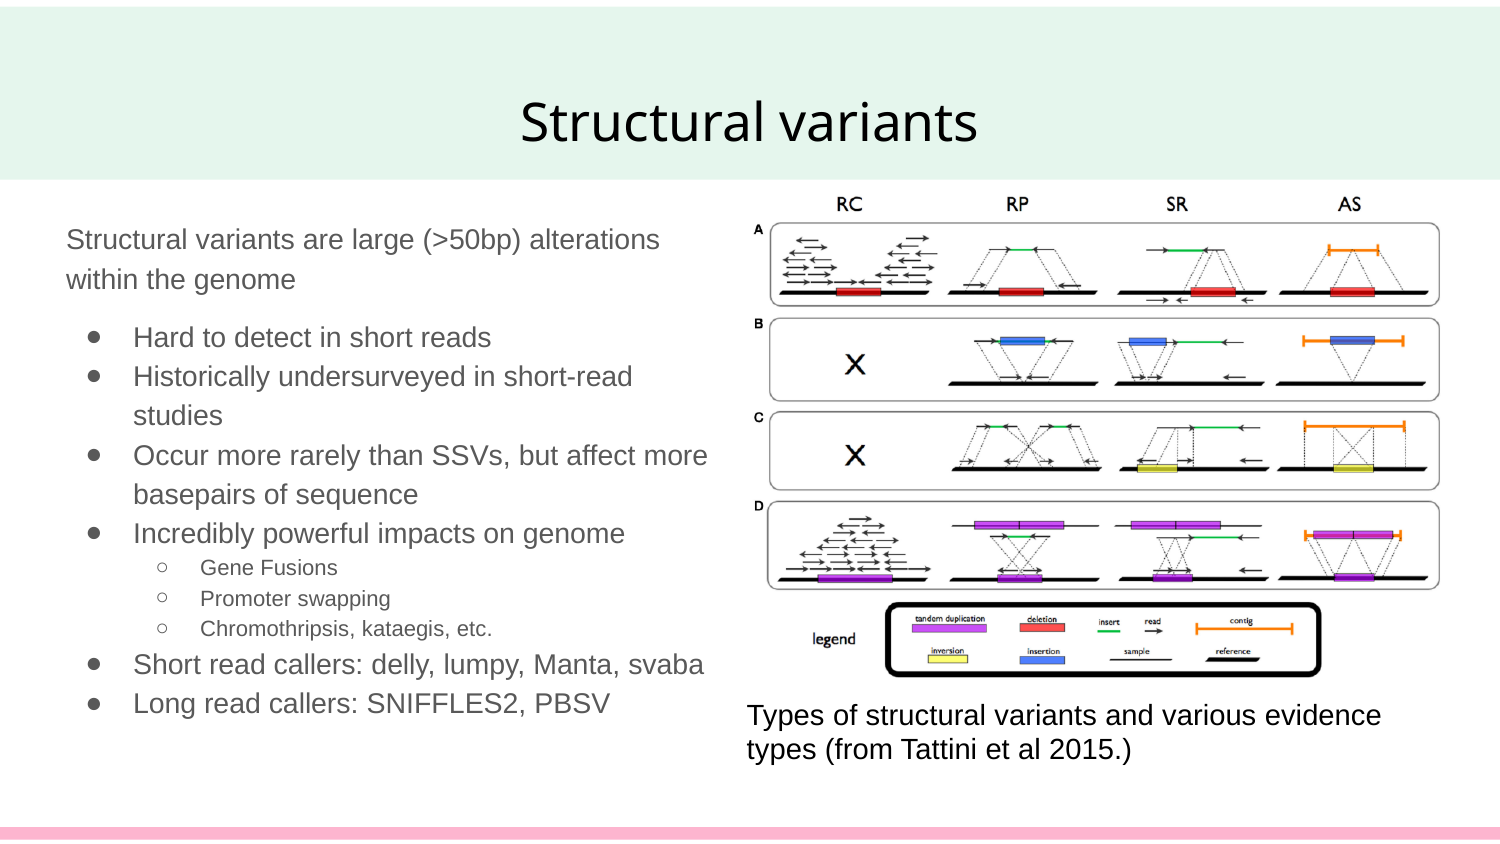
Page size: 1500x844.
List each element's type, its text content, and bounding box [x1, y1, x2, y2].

list Structural variants are large (>50bp) alterations within the genome Hard to detect in short reads Historically undersurveyed in short-read studies Occur more rarely than SSVs, but affect more basepairs of sequence Incredibly powerful impacts on genome Gene Fusions Promoter swapping Chromothripsis, kataegis, etc. Short read callers: delly, lumpy, Manta, svaba Long read callers: SNIFFLES2, PBSV [51, 201, 731, 762]
picture [732, 188, 1473, 698]
title Structural variants [51, 72, 1449, 167]
text_box Types of structural variants and various evidence types (from Tattini et al 2015.) [731, 706, 1473, 781]
